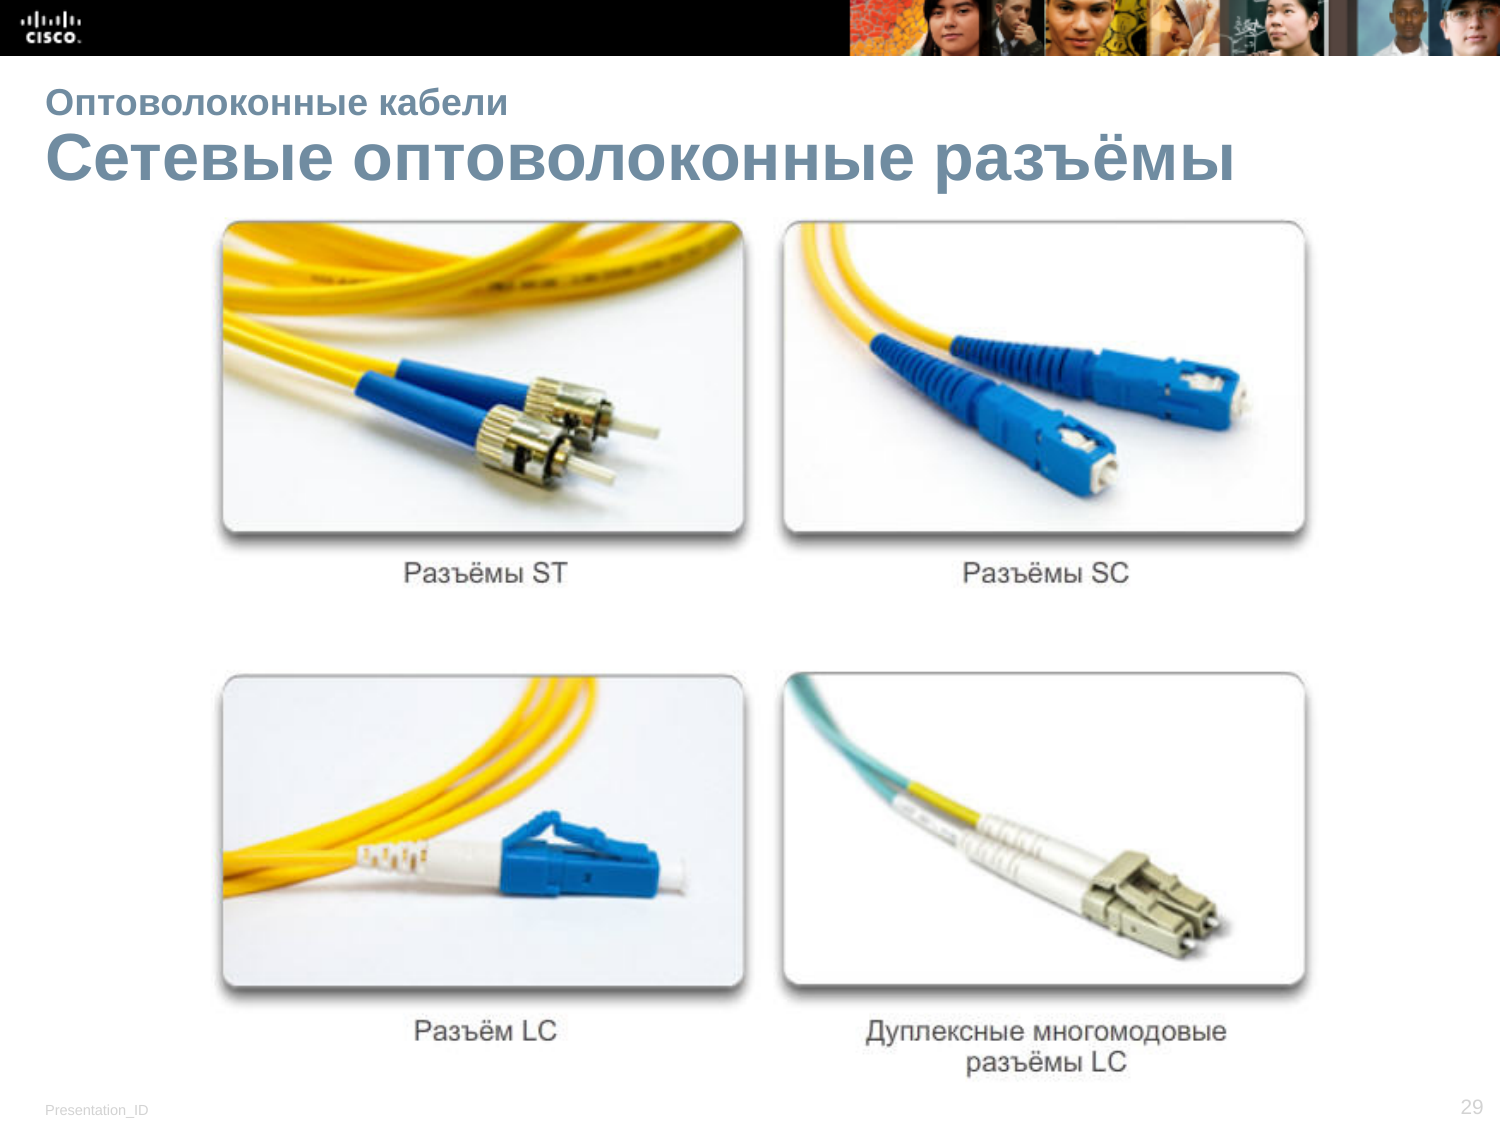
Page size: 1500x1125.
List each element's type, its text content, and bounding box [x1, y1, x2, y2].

title Оптоволоконные кабели Сетевые оптоволоконные разъёмы [31, 64, 1471, 203]
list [183, 204, 1319, 1125]
picture [0, 0, 1500, 56]
